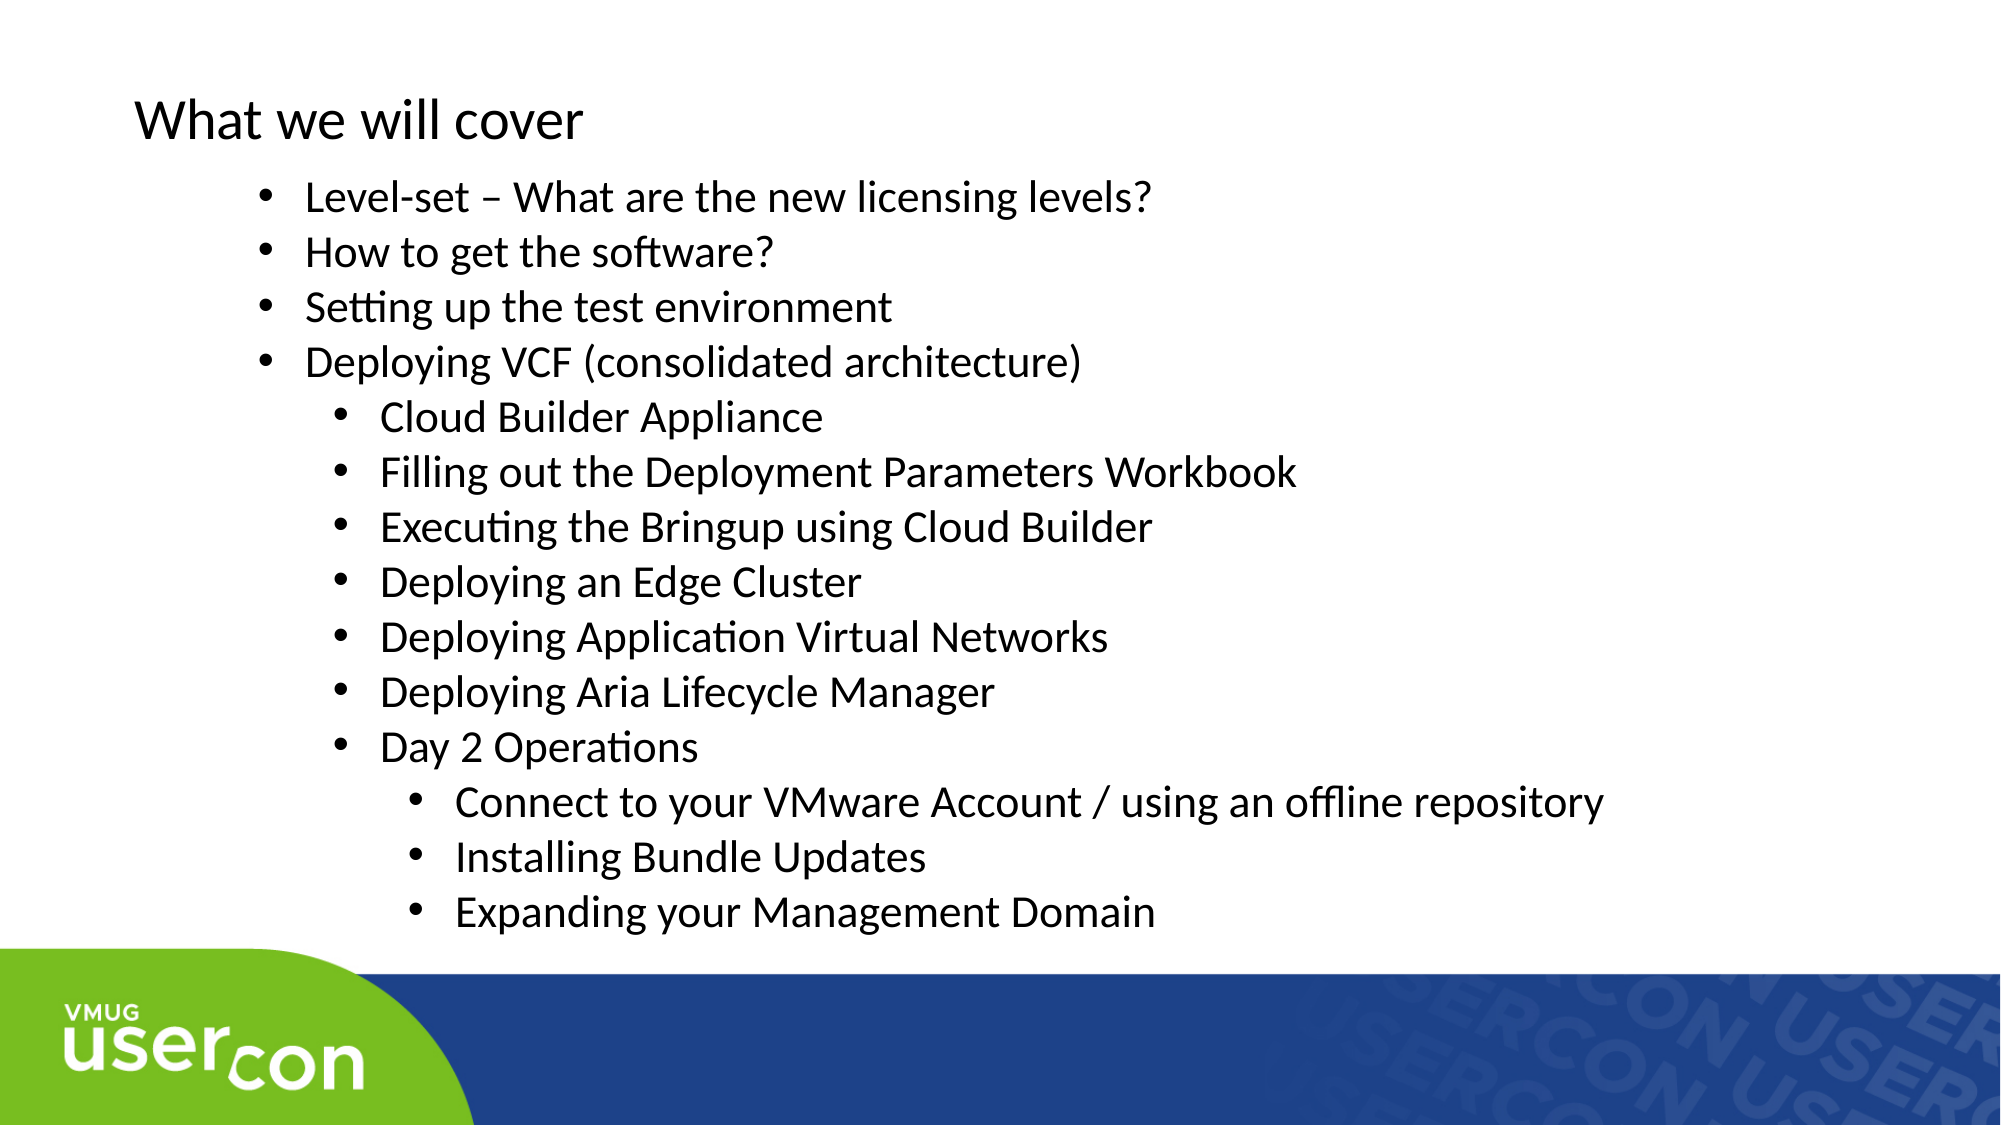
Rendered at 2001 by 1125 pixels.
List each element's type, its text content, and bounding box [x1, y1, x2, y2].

text_box What we will cover [119, 73, 600, 159]
picture [0, 0, 2001, 1125]
text_box Level-set – What are the new licensing levels? How to get the software? Setting up the test environment Deploying VCF (consolidated architecture) Cloud Builder Appliance Filling out the Deployment Parameters Workbook Executing the Bringup using Cloud Builder Deploying an Edge Cluster Deploying Application Virtual Networks Deploying Aria Lifecycle Manager Day 2 Operations Connect to your VMware Account / using an offline repository Installing Bundle Updates Expanding your Management Domain [243, 159, 2000, 944]
